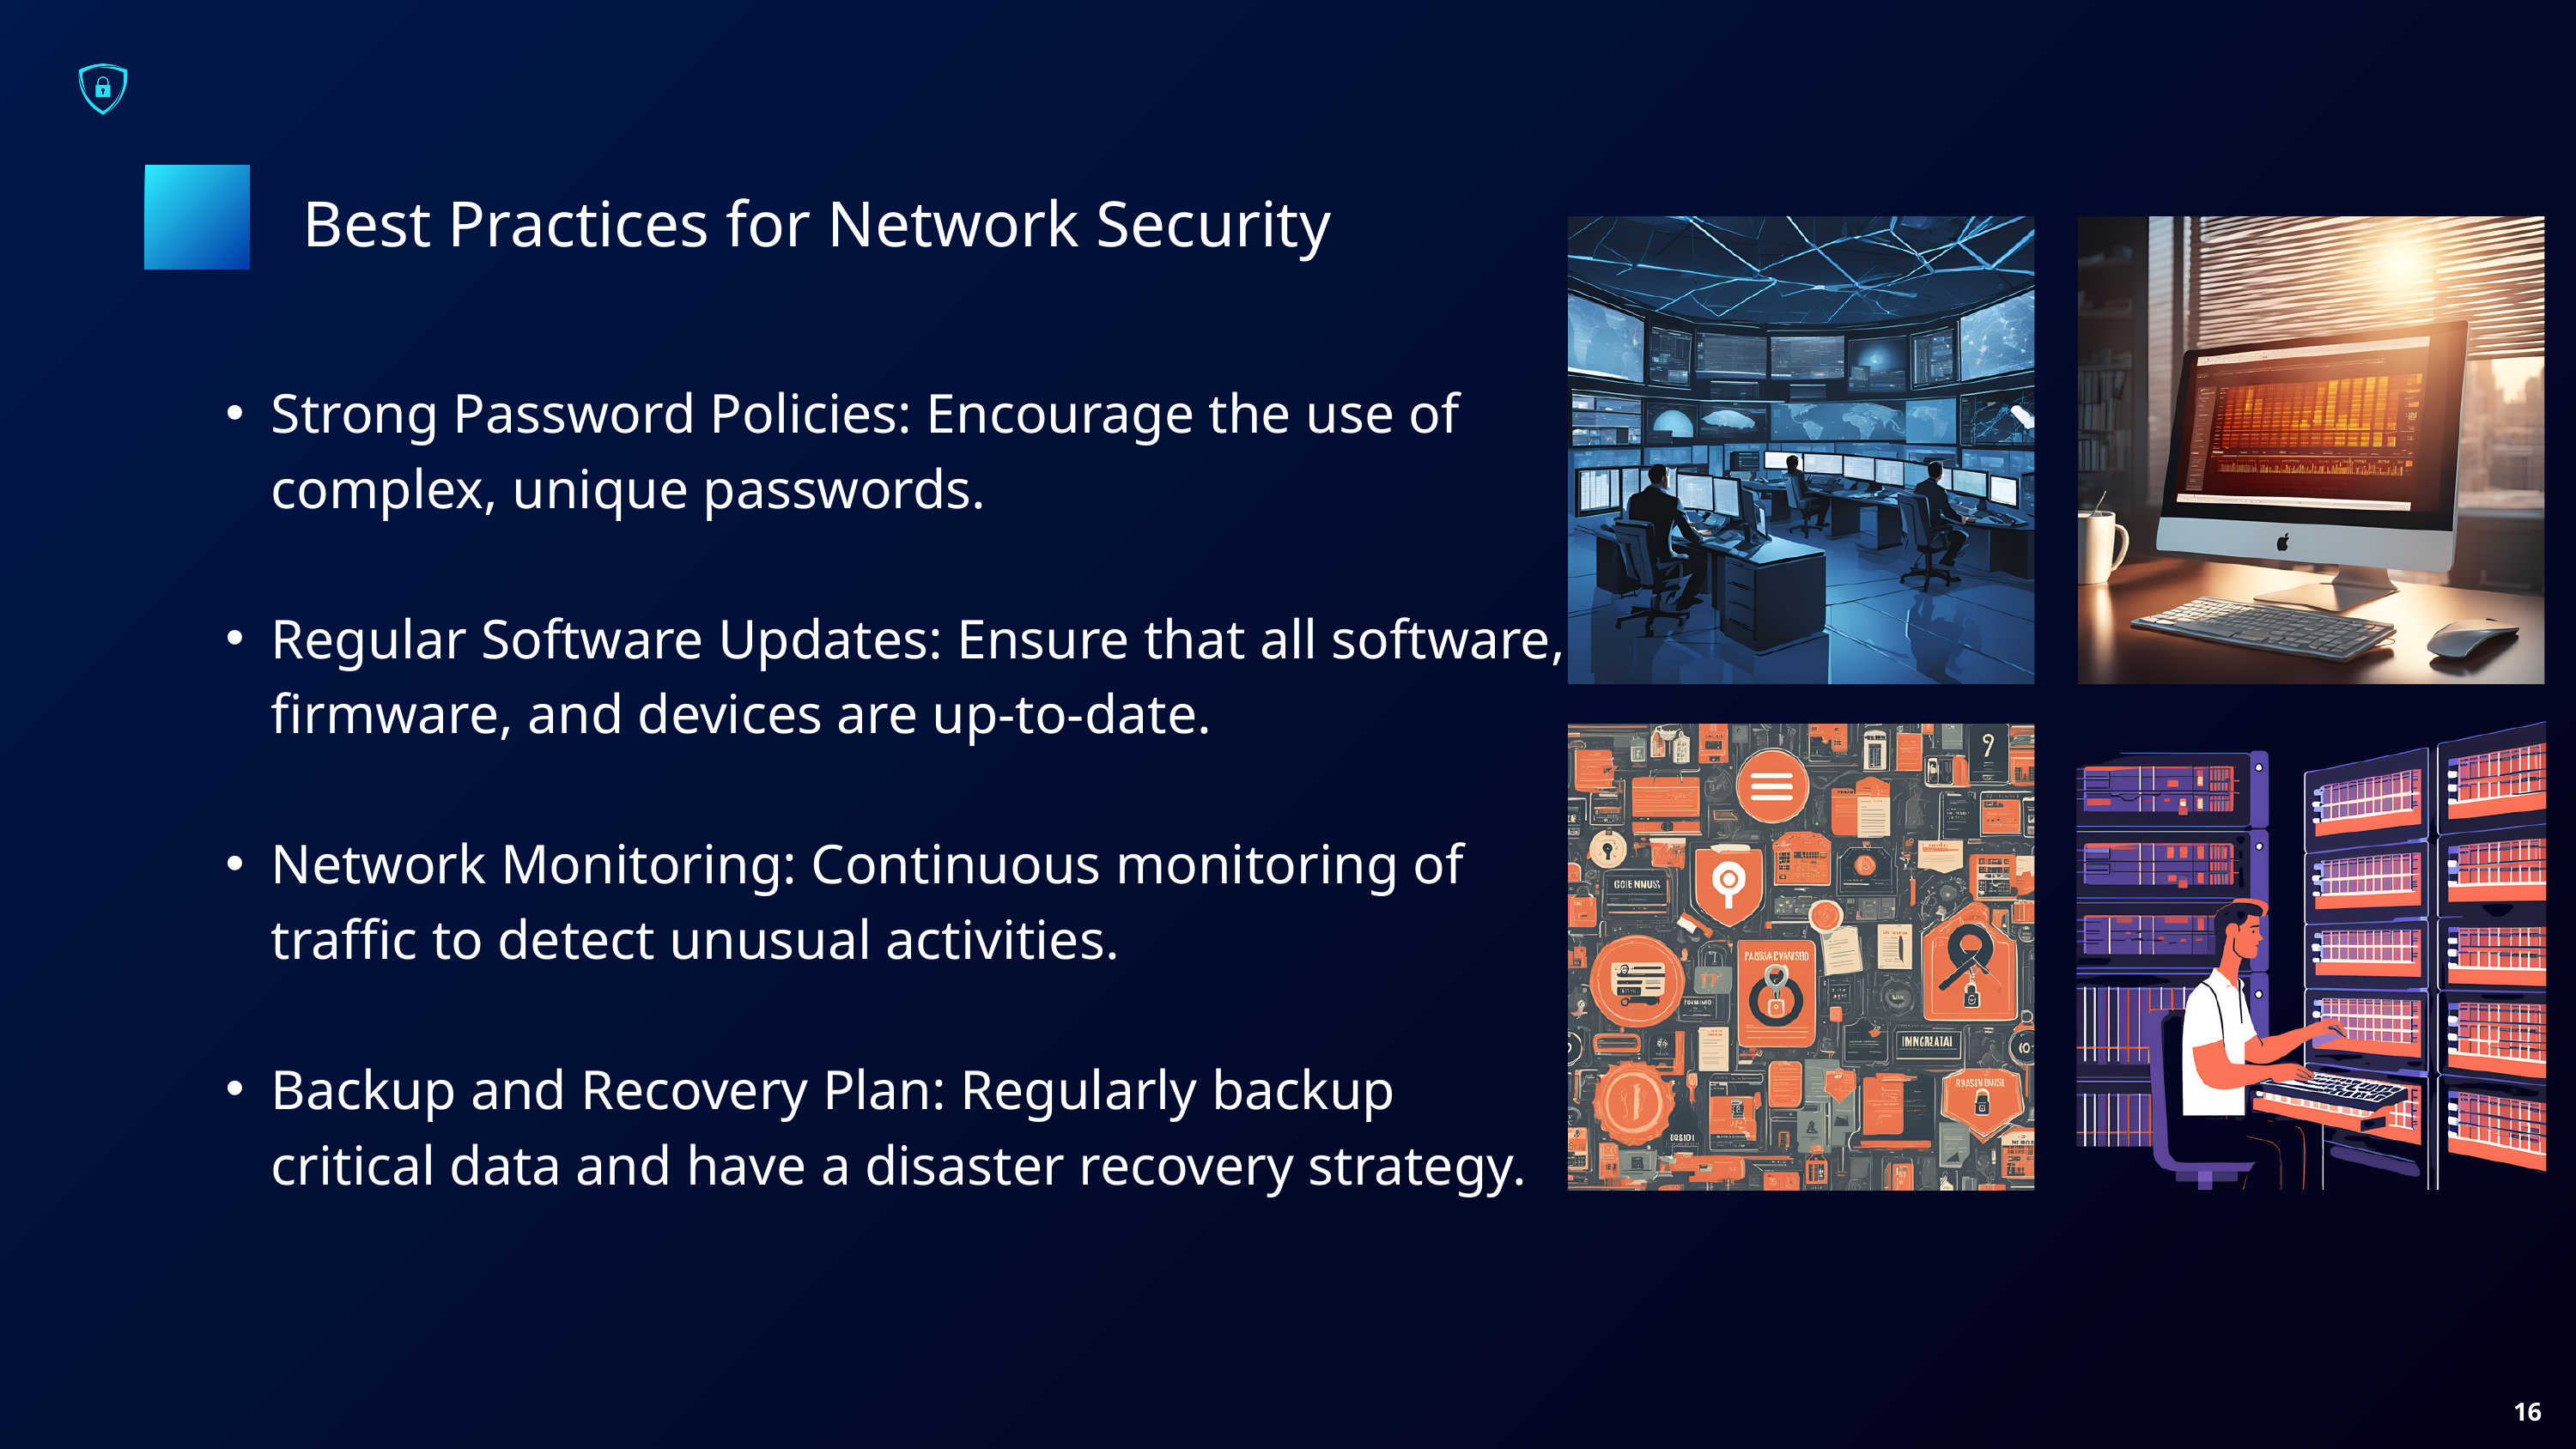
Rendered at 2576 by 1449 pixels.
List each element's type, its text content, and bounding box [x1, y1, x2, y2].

text_box [1569, 724, 2035, 1191]
text_box [2076, 720, 2547, 1190]
text_box [77, 64, 129, 116]
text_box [144, 164, 250, 270]
text_box [95, 76, 111, 97]
text_box Strong Password Policies: Encourage the use of complex, unique passwords. Regular Software Updates: Ensure that all software, firmware, and devices are up-to-date. Network Monitoring: Continuous monitoring of traffic to detect unusual activities. Backup and Recovery Plan: Regularly backup critical data and have a disaster recovery strategy. [179, 368, 1569, 1196]
text_box [2078, 216, 2545, 684]
text_box [1568, 216, 2035, 684]
text_box 16 [2488, 1391, 2567, 1426]
text_box Best Practices for Network Security [281, 171, 1354, 260]
